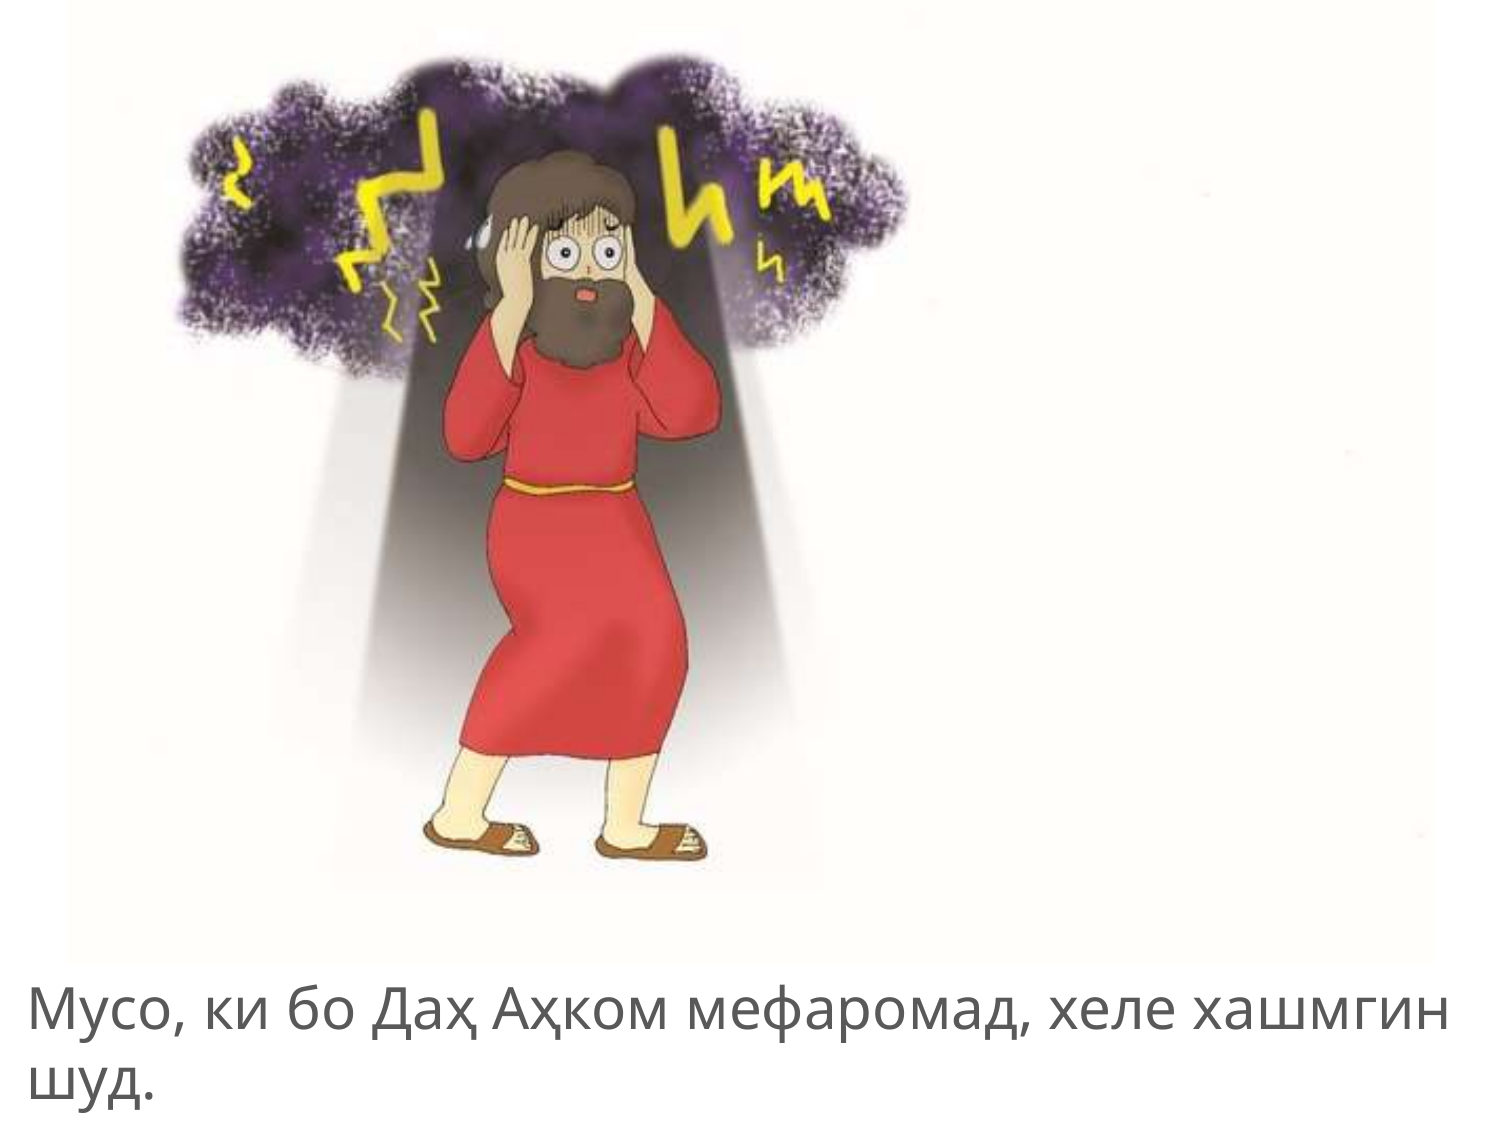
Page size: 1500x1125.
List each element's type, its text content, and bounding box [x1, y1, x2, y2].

text_box Мусо, ки бо Даҳ Аҳком мефаромад, хеле хашмгин шуд. [11, 964, 1498, 1119]
picture [66, 0, 1434, 965]
